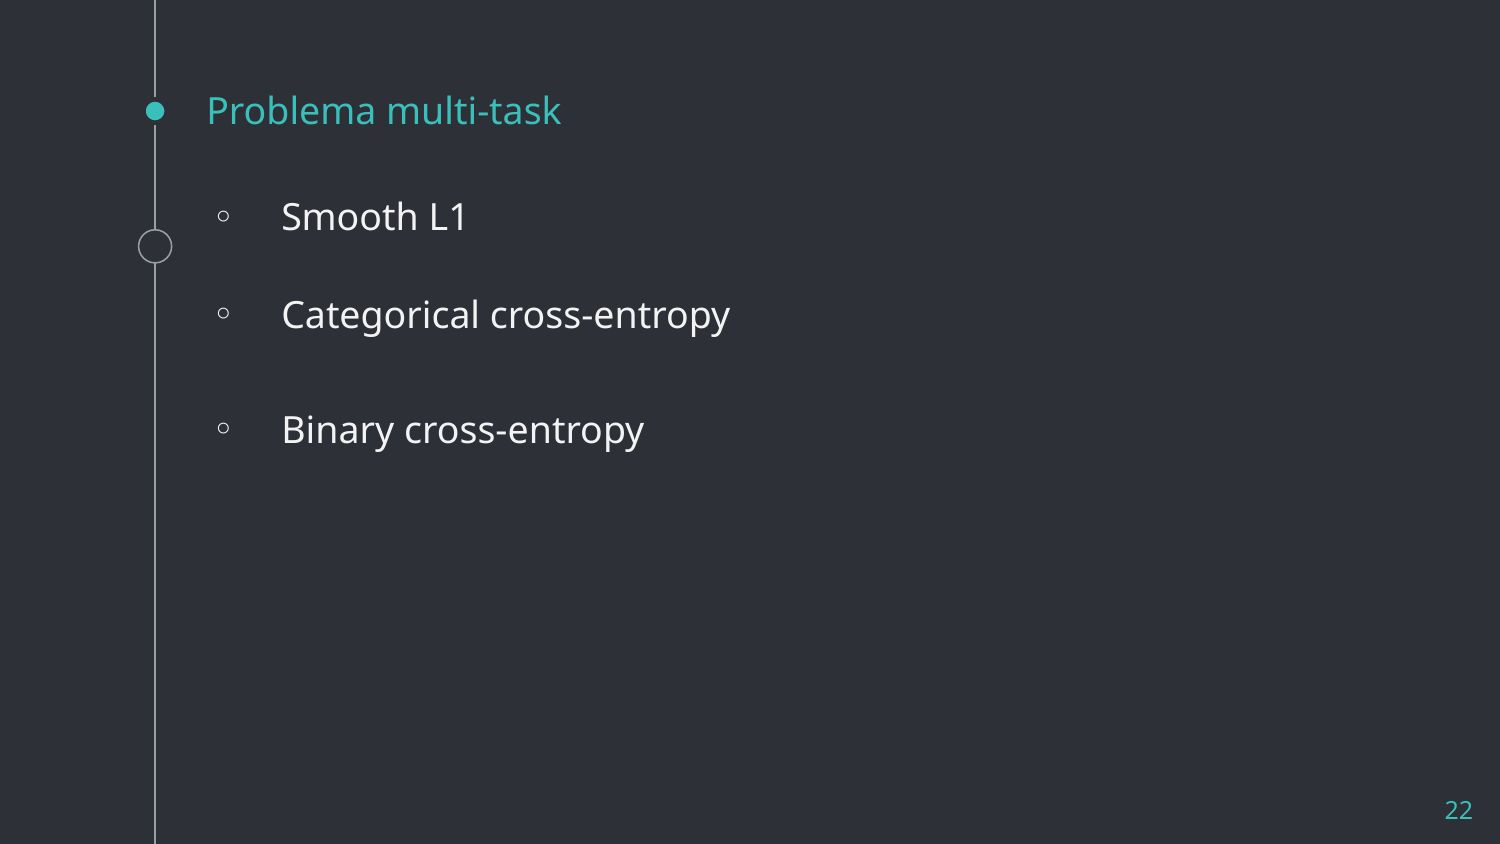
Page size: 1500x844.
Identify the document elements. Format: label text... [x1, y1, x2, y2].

slide_number 22 [1398, 779, 1489, 832]
title Problema multi-task [191, 90, 1317, 147]
